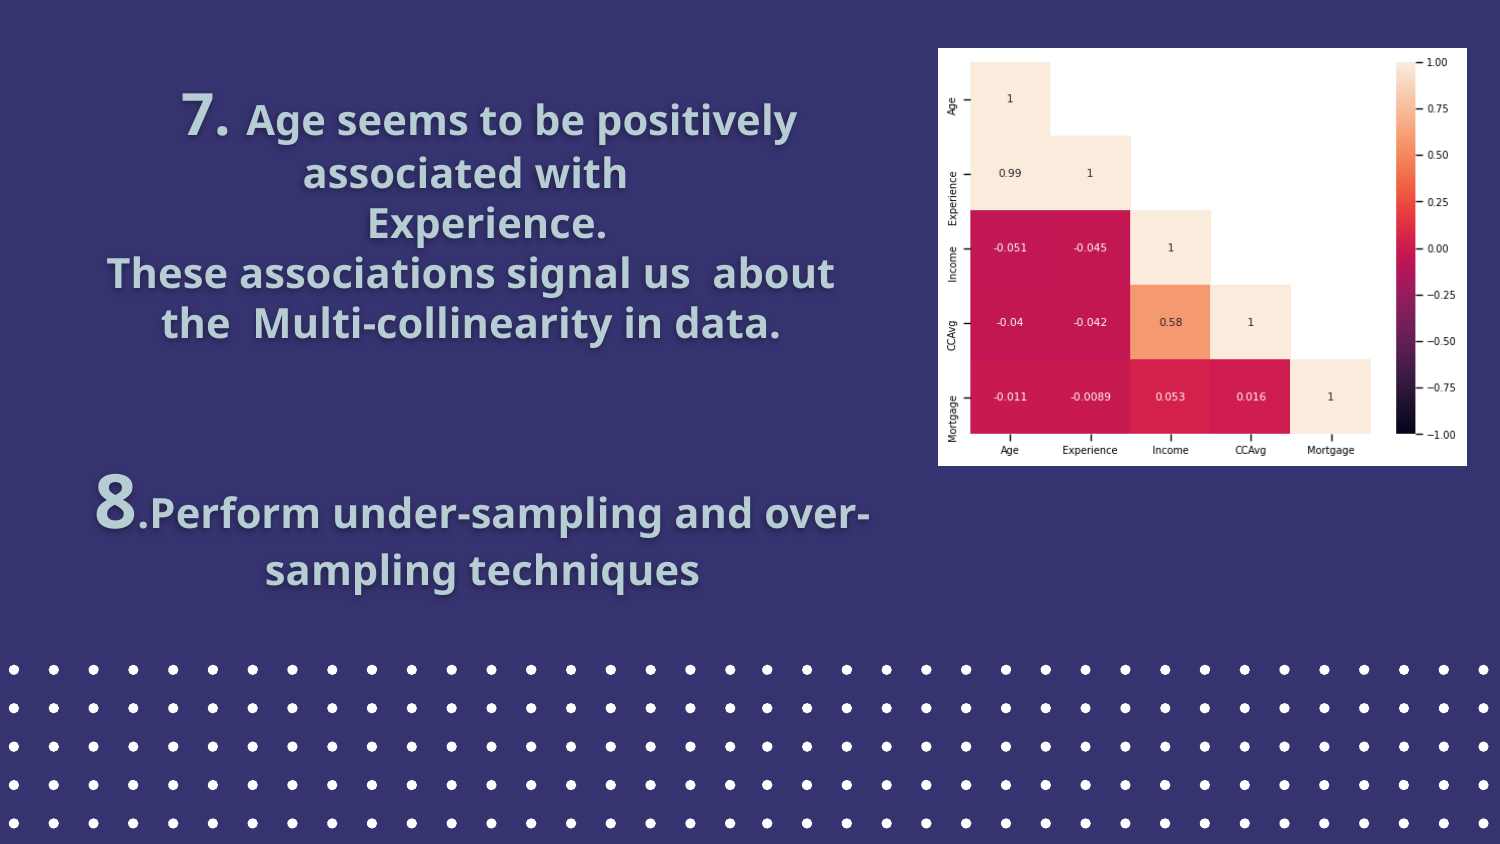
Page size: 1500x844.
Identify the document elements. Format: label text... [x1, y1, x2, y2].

text_box 7. Age seems to be positively associated with Experience. These associations signal us about the Multi-collinearity in data. [61, 69, 881, 405]
text_box 8.Perform under-sampling and over-sampling techniques [73, 446, 892, 601]
picture [937, 47, 1468, 467]
